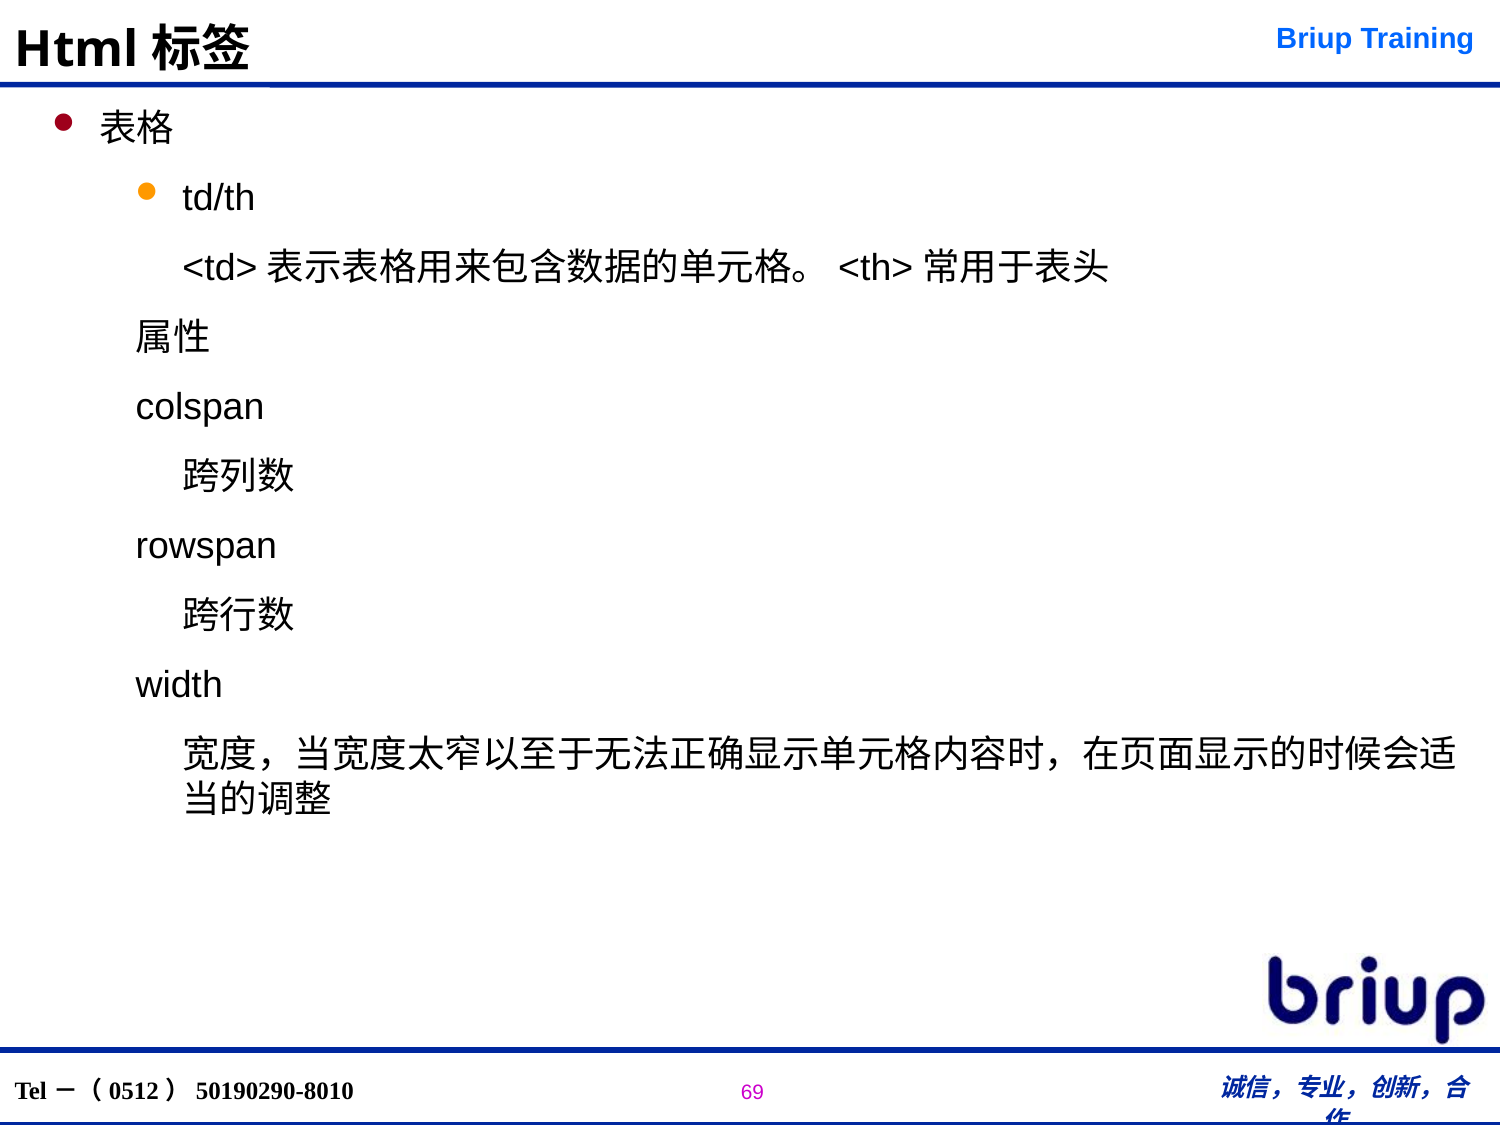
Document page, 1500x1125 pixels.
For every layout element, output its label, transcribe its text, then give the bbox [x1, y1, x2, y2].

title Html标签 [0, 0, 1251, 85]
list 表格 td/th <td>表示表格用来包含数据的单元格。<th>常用于表头 属性 colspan 跨列数 rowspan 跨行数 width 宽度，当宽度太窄以至于无法正确显示单元格内容时，在页面显示的时候会适当的调整 [37, 96, 1500, 1053]
